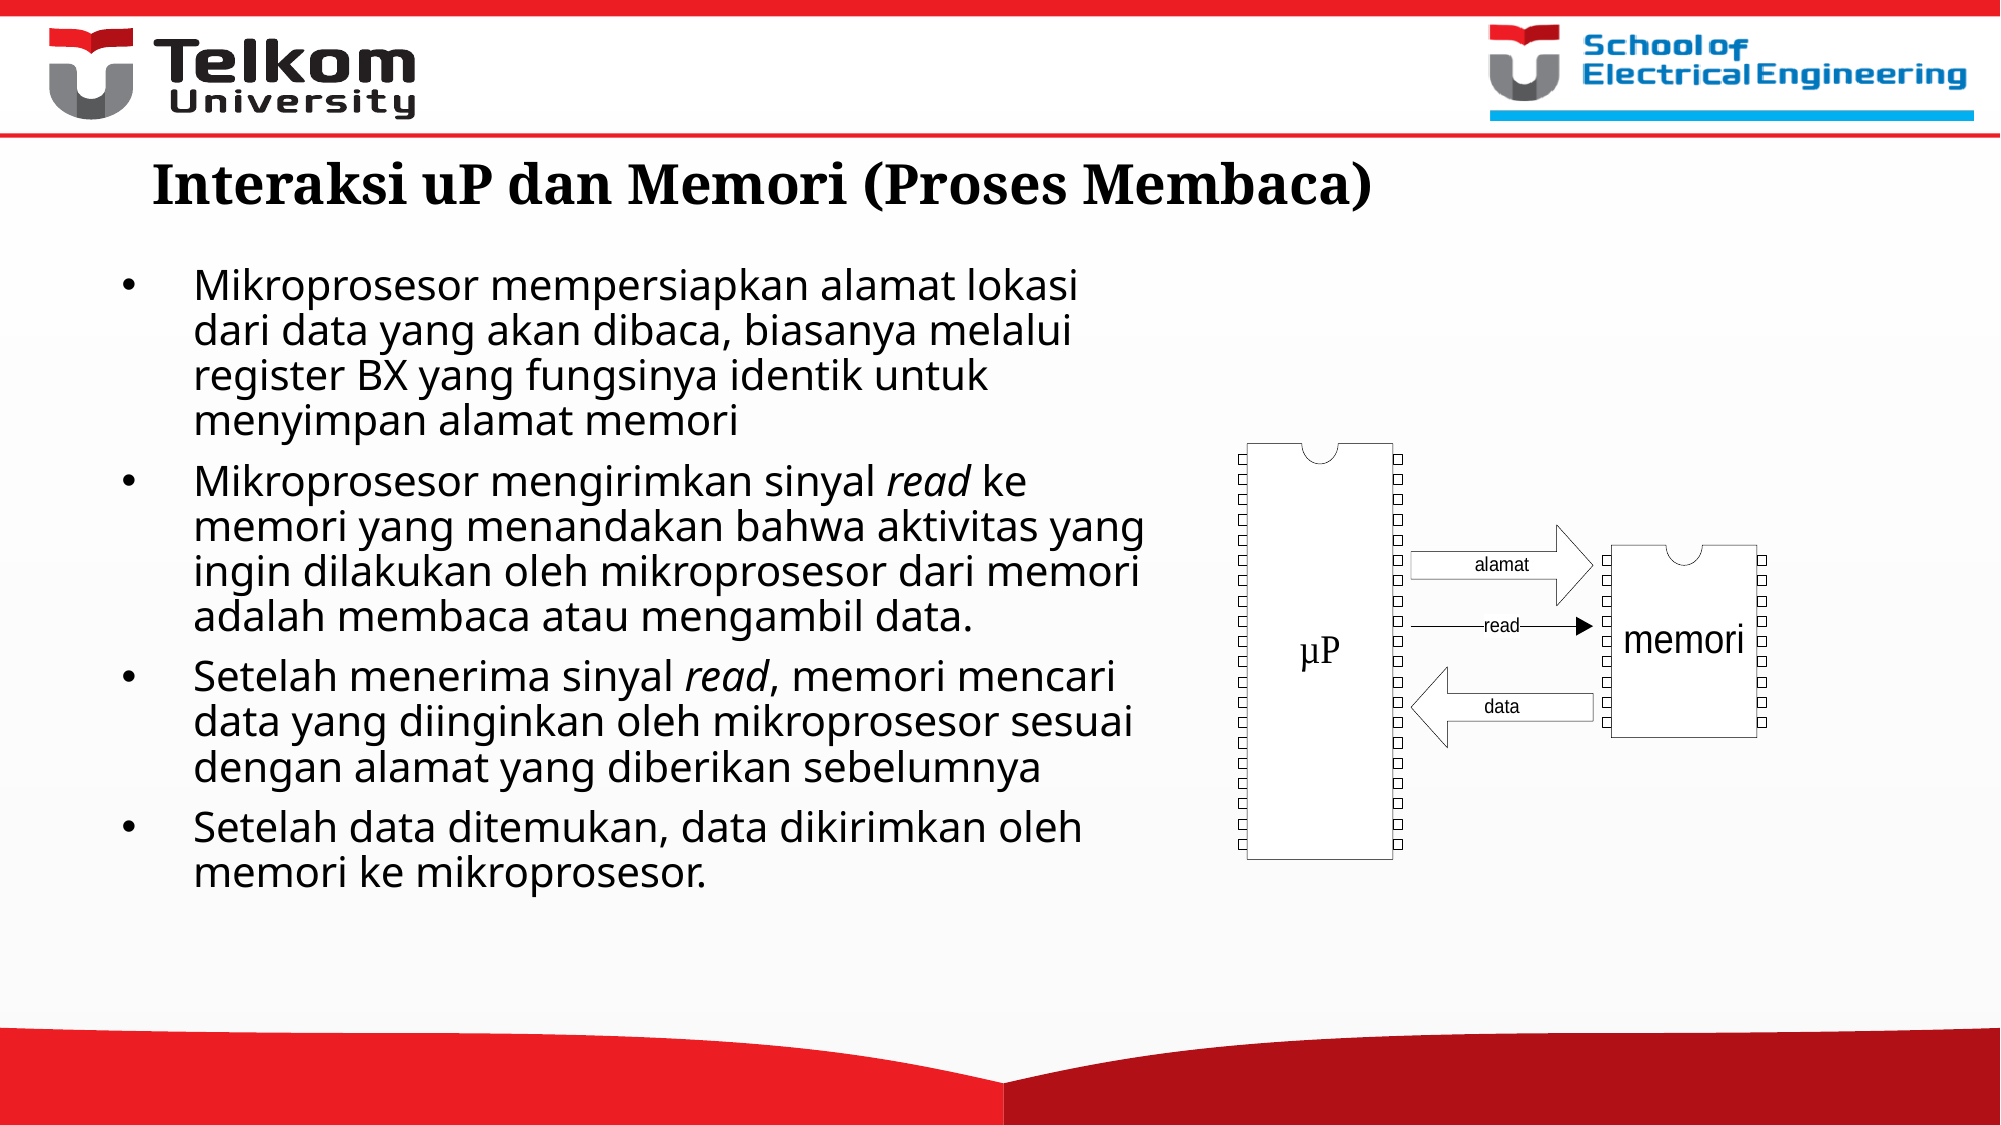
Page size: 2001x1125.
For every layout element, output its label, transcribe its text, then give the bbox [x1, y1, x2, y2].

title Interaksi uP dan Memori (Proses Membaca) [137, 148, 1863, 225]
list Mikroprosesor mempersiapkan alamat lokasi dari data yang akan dibaca, biasanya melalui register BX yang fungsinya identik untuk menyimpan alamat memori Mikroprosesor mengirimkan sinyal read ke memori yang menandakan bahwa aktivitas yang ingin dilakukan oleh mikroprosesor dari memori adalah membaca atau mengambil data. Setelah menerima sinyal read, memori mencari data yang diinginkan oleh mikroprosesor sesuai dengan alamat yang diberikan sebelumnya Setelah data ditemukan, data dikirimkan oleh memori ke mikroprosesor. [106, 256, 1175, 965]
picture [1479, 24, 1974, 121]
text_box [1234, 439, 1770, 863]
